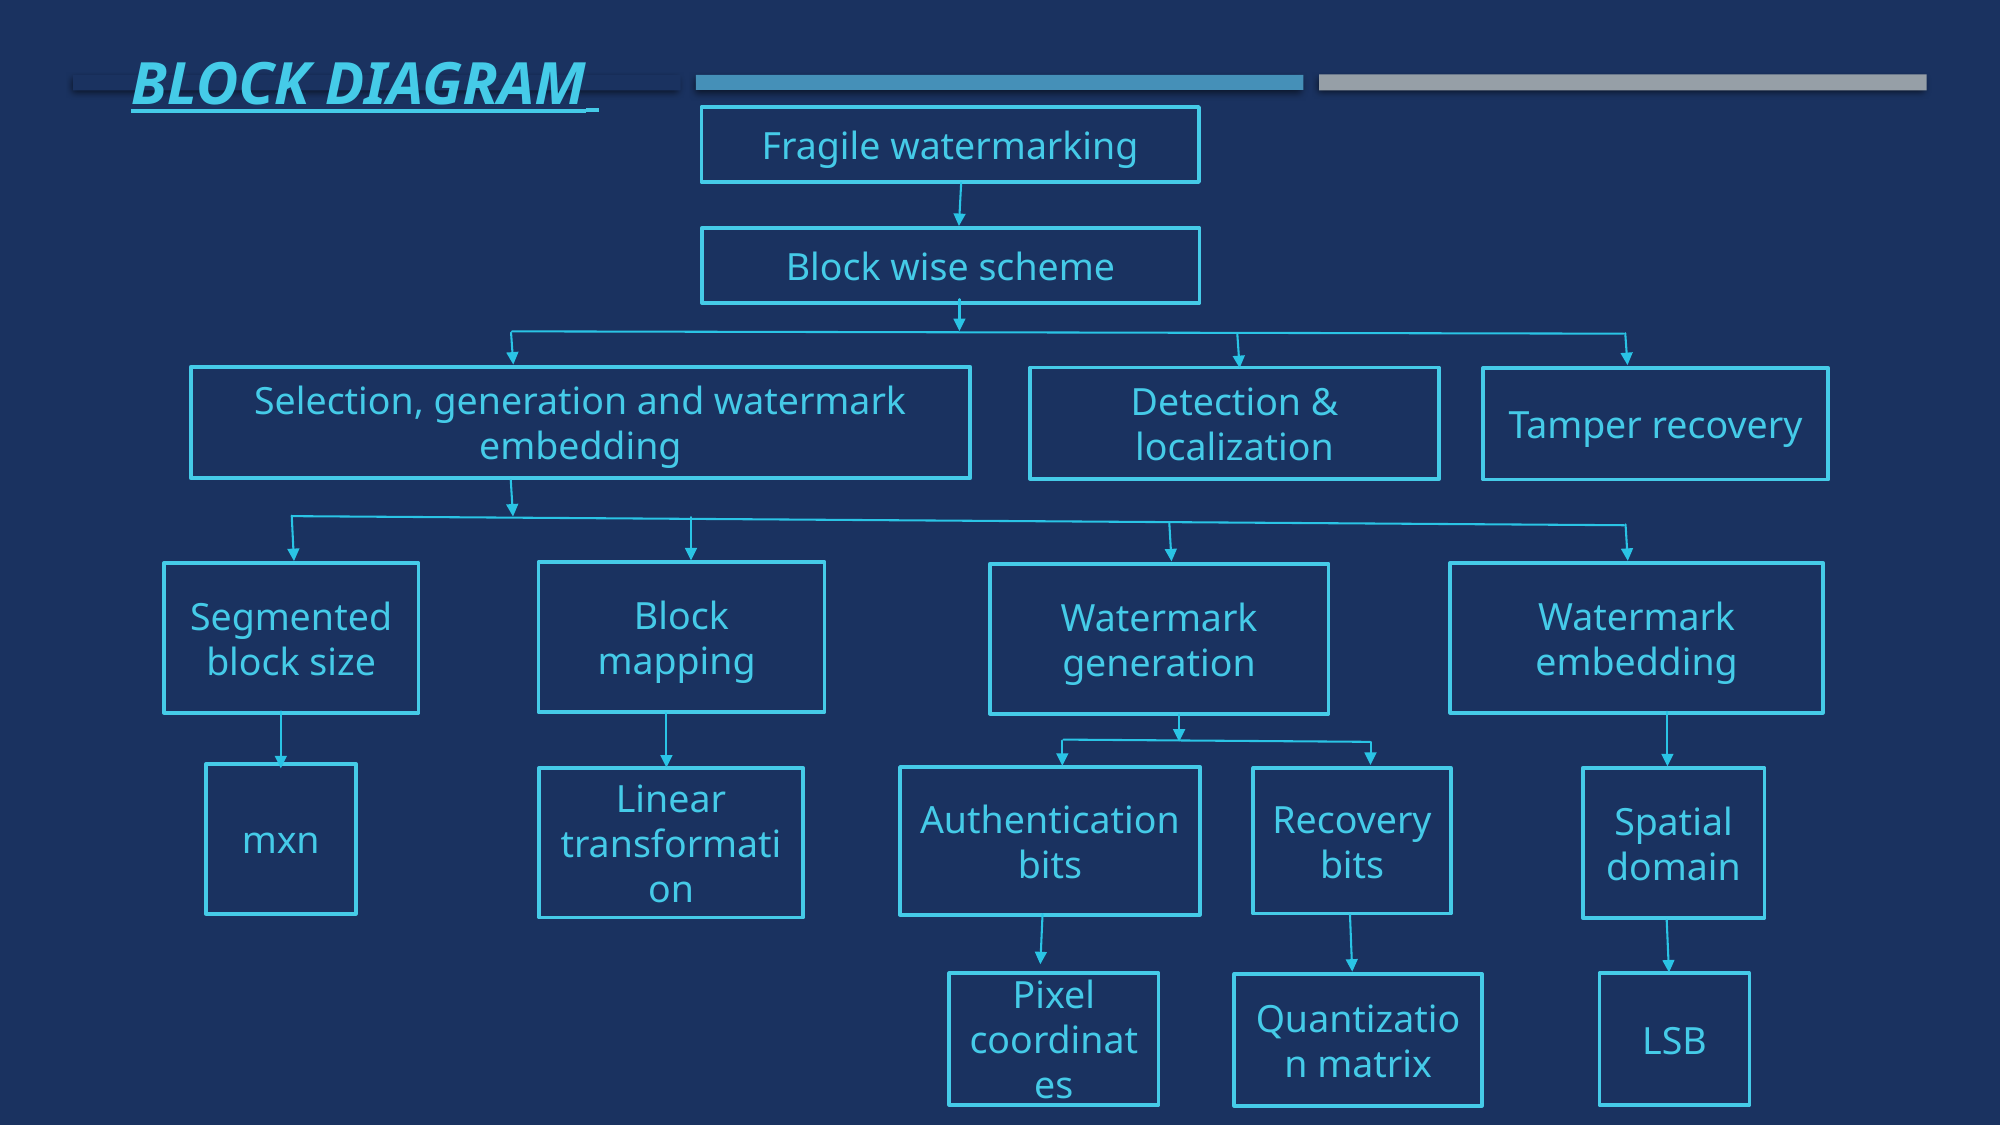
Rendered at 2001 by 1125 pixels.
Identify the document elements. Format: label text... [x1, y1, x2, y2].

text_box Watermark embedding [1448, 561, 1825, 715]
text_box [964, 330, 1624, 335]
text_box Block wise scheme [700, 226, 1201, 305]
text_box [1185, 739, 1371, 743]
text_box Linear transformation [537, 766, 805, 919]
text_box Tamper recovery [1481, 366, 1830, 481]
text_box LSB [1598, 971, 1751, 1107]
text_box Block mapping [537, 560, 826, 714]
text_box Segmented block size [162, 561, 420, 715]
text_box Recovery bits [1251, 766, 1453, 915]
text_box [1236, 333, 1241, 369]
text_box Pixel coordinates [947, 971, 1160, 1107]
text_box Authentication bits [898, 765, 1202, 917]
text_box Detection & localization [1028, 366, 1441, 481]
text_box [1349, 914, 1353, 972]
text_box Quantization matrix [1232, 972, 1484, 1108]
text_box Watermark generation [988, 562, 1330, 716]
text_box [511, 330, 954, 335]
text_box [291, 515, 295, 562]
text_box Fragile watermarking [700, 105, 1201, 184]
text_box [1168, 522, 1172, 562]
text_box BLOCK DIAGRAM [115, 38, 703, 124]
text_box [958, 182, 962, 227]
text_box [1624, 523, 1629, 562]
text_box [510, 479, 514, 517]
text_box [510, 332, 514, 365]
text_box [296, 515, 1625, 526]
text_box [1666, 919, 1670, 973]
text_box mxn [204, 762, 358, 916]
text_box Spatial domain [1581, 766, 1766, 920]
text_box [1062, 739, 1173, 743]
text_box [1039, 913, 1043, 965]
text_box Selection, generation and watermark embedding [189, 365, 972, 480]
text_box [1624, 332, 1628, 366]
